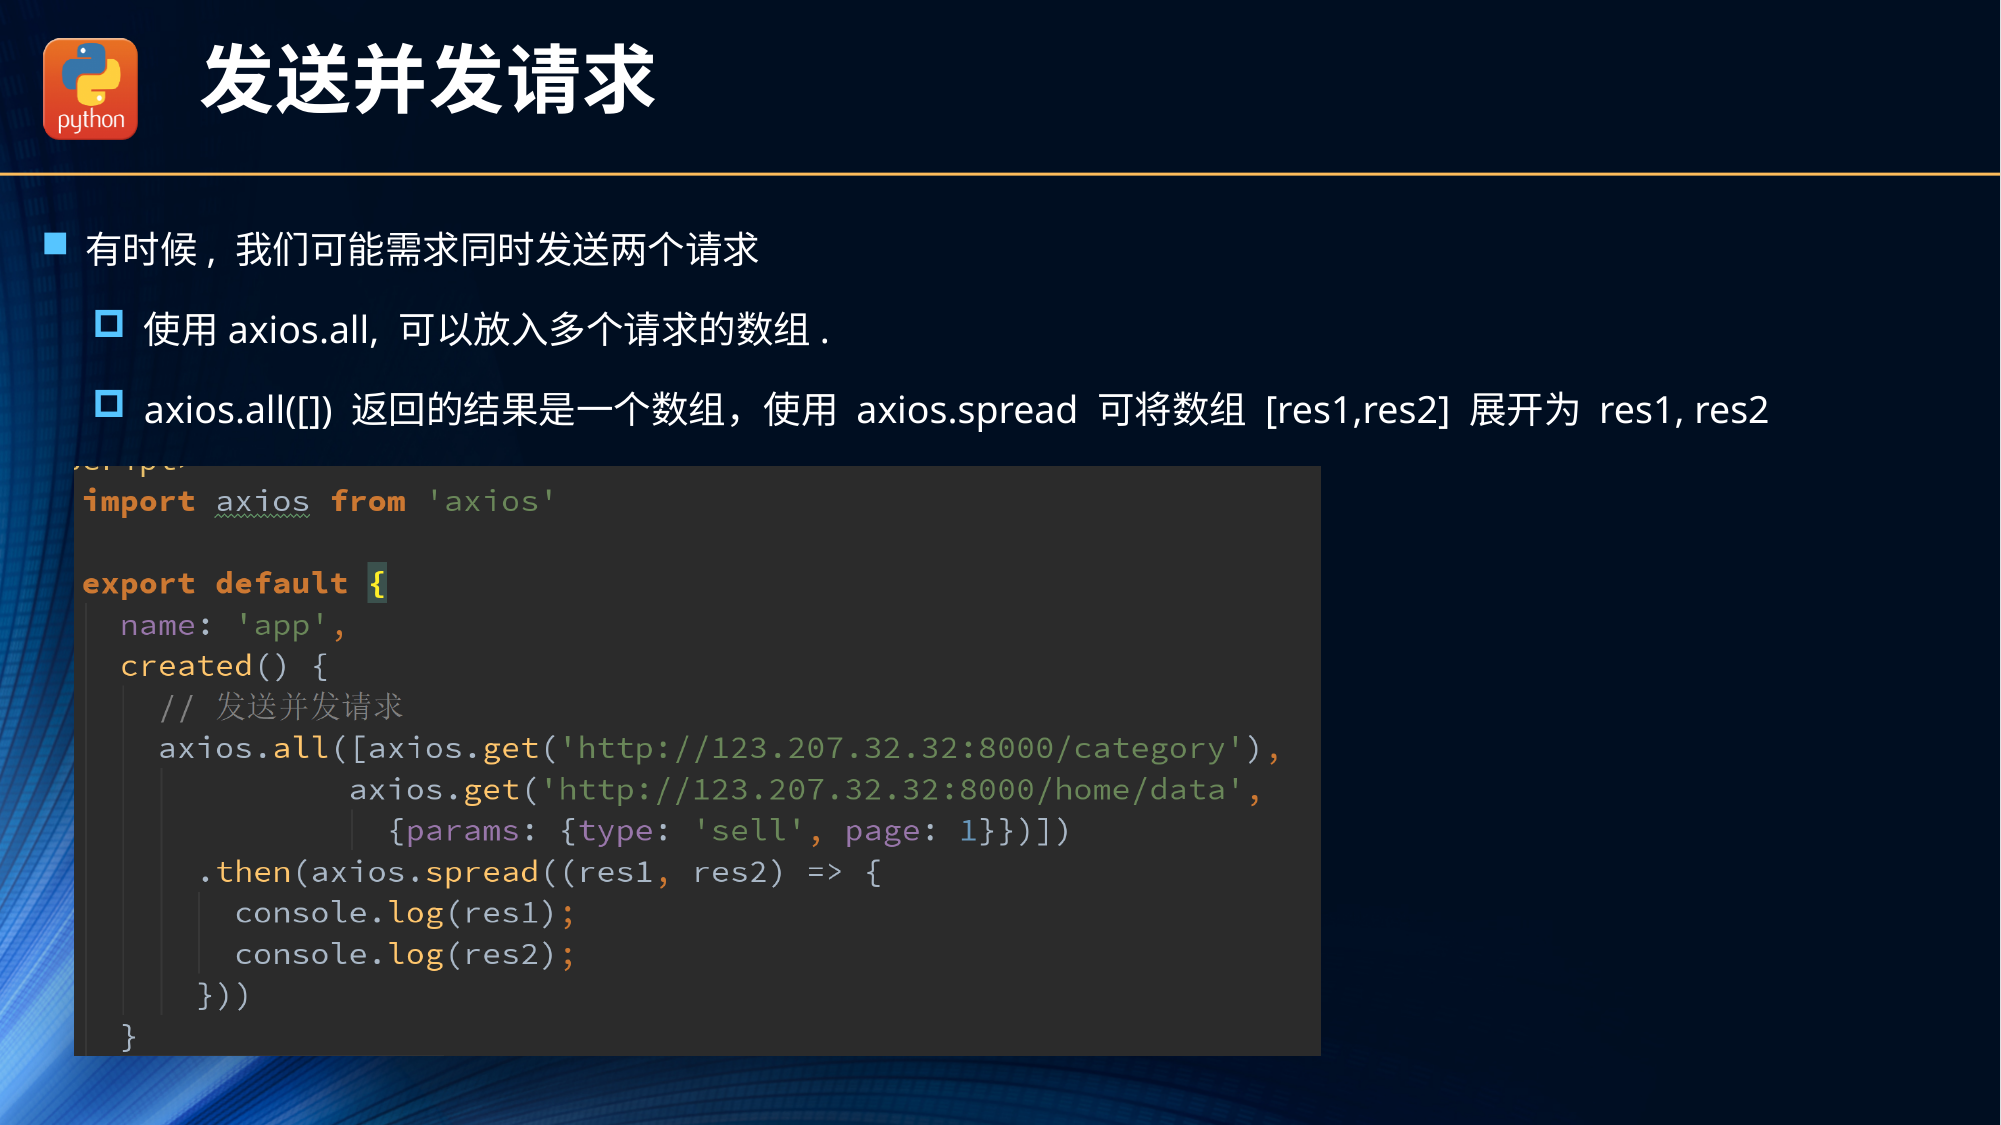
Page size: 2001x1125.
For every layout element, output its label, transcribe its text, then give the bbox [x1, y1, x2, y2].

list 有时候, 我们可能需求同时发送两个请求 使用axios.all, 可以放入多个请求的数组. axios.all([]) 返回的结果是一个数组，使用 axios.spread 可将数组 [res1,res2] 展开为 res1, res2 [26, 196, 1974, 1106]
picture [0, 0, 2001, 172]
title 发送并发请求 [184, 35, 1875, 145]
picture [0, 176, 2001, 1125]
